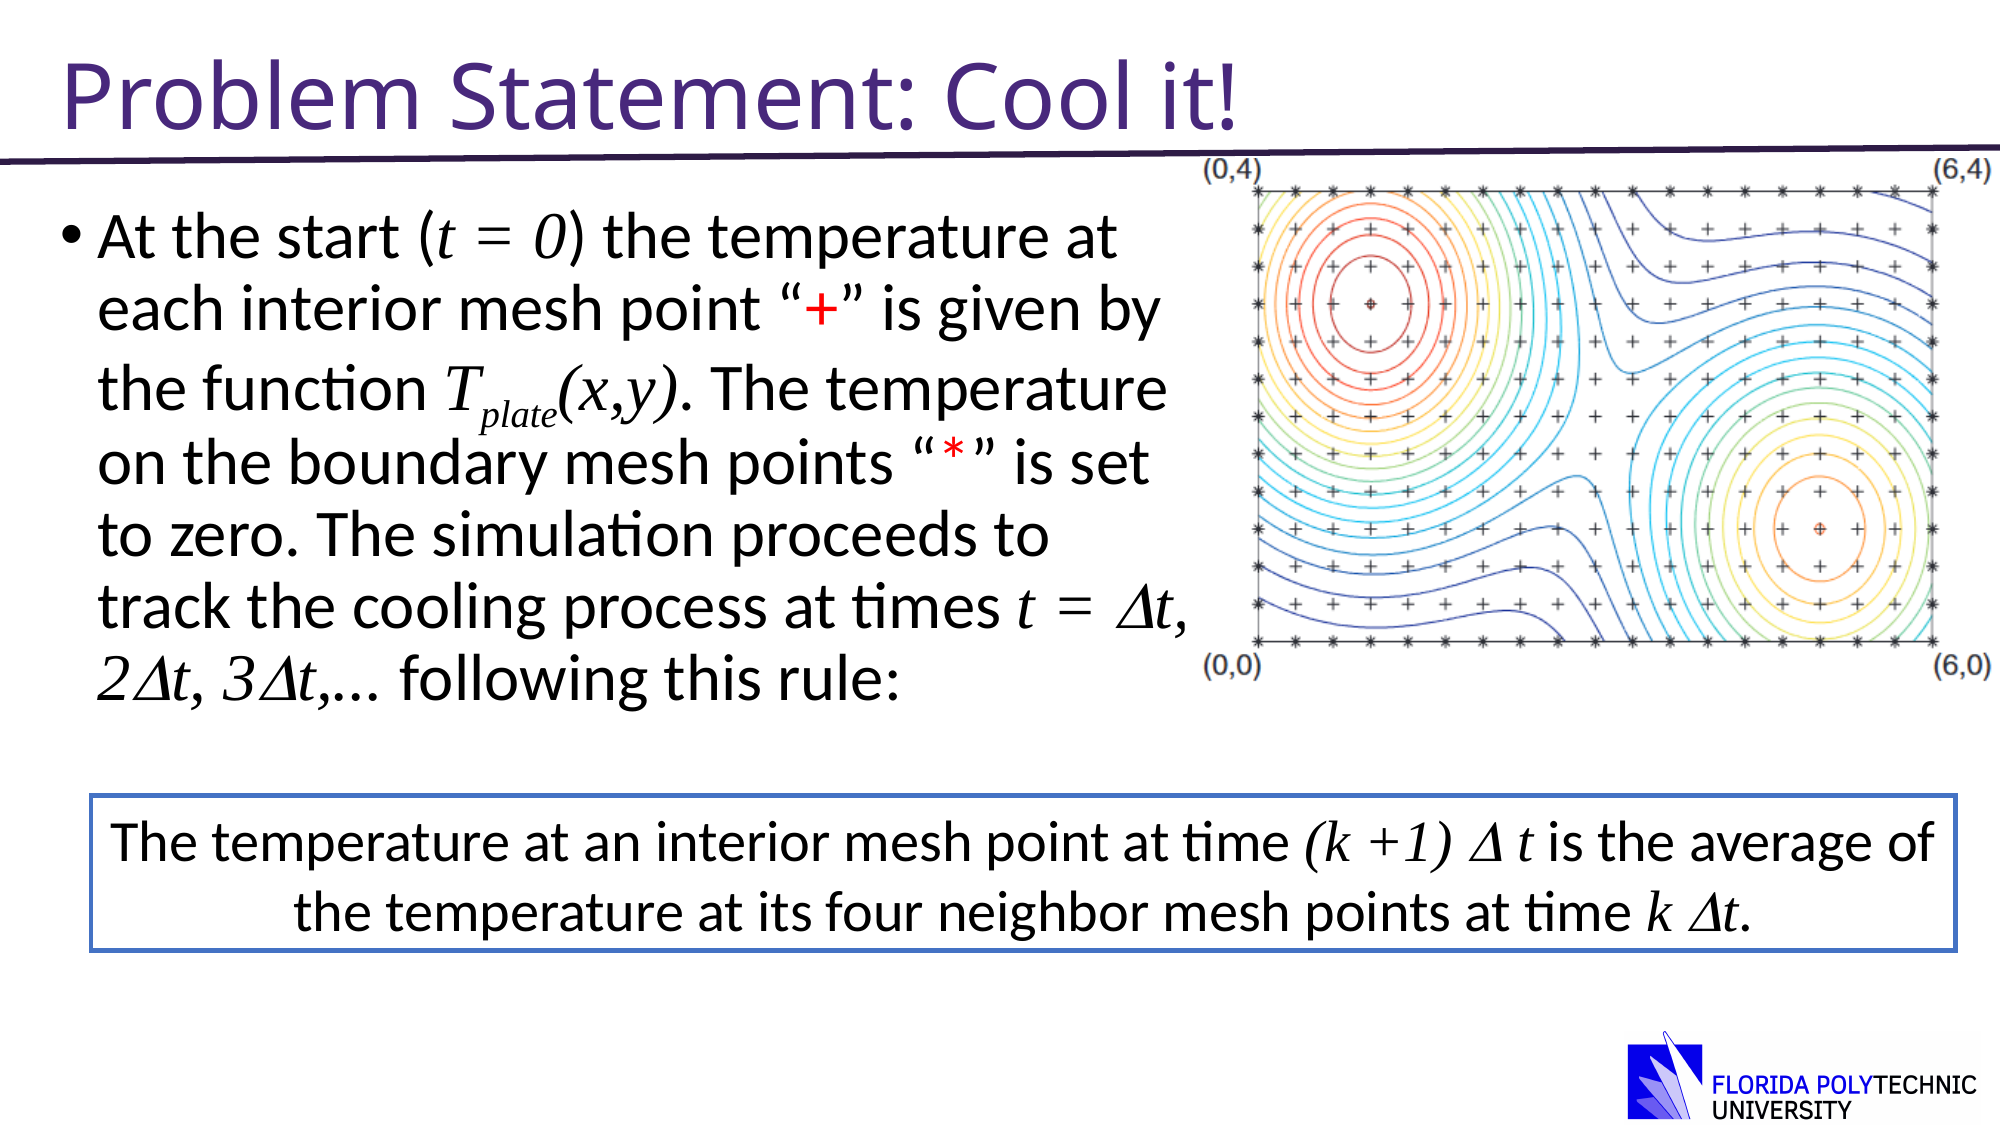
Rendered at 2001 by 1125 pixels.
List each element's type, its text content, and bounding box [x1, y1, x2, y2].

picture [1184, 158, 2000, 690]
title Problem Statement: Cool it! [44, 22, 1971, 177]
picture [1624, 1031, 1981, 1125]
list At the start (t = 0) the temperature at each interior mesh point “+” is given by the function Tplate(x,y). The temperature on the boundary mesh points “*” is set to zero. The simulation proceeds to track the cooling process at times t = t, 2t, 3t,... following this rule: [44, 193, 1212, 1039]
text_box The temperature at an interior mesh point at time (k +1)  t is the average of the temperature at its four neighbor mesh points at time k t. [90, 795, 1956, 951]
